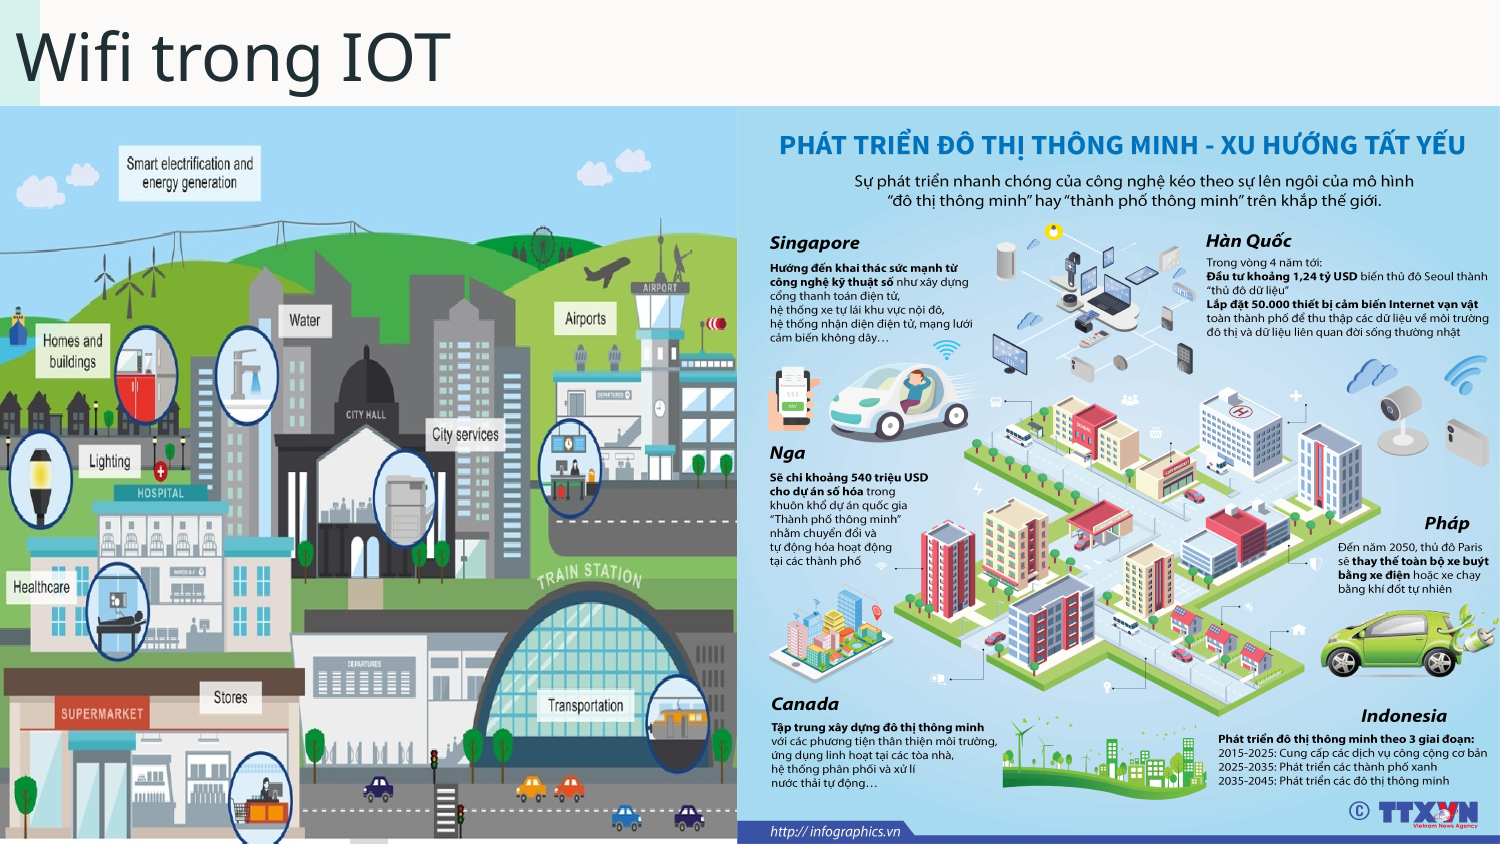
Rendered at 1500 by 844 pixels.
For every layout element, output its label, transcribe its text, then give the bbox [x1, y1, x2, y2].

title Wifi trong IOT [0, 0, 1500, 106]
picture [0, 106, 1500, 844]
